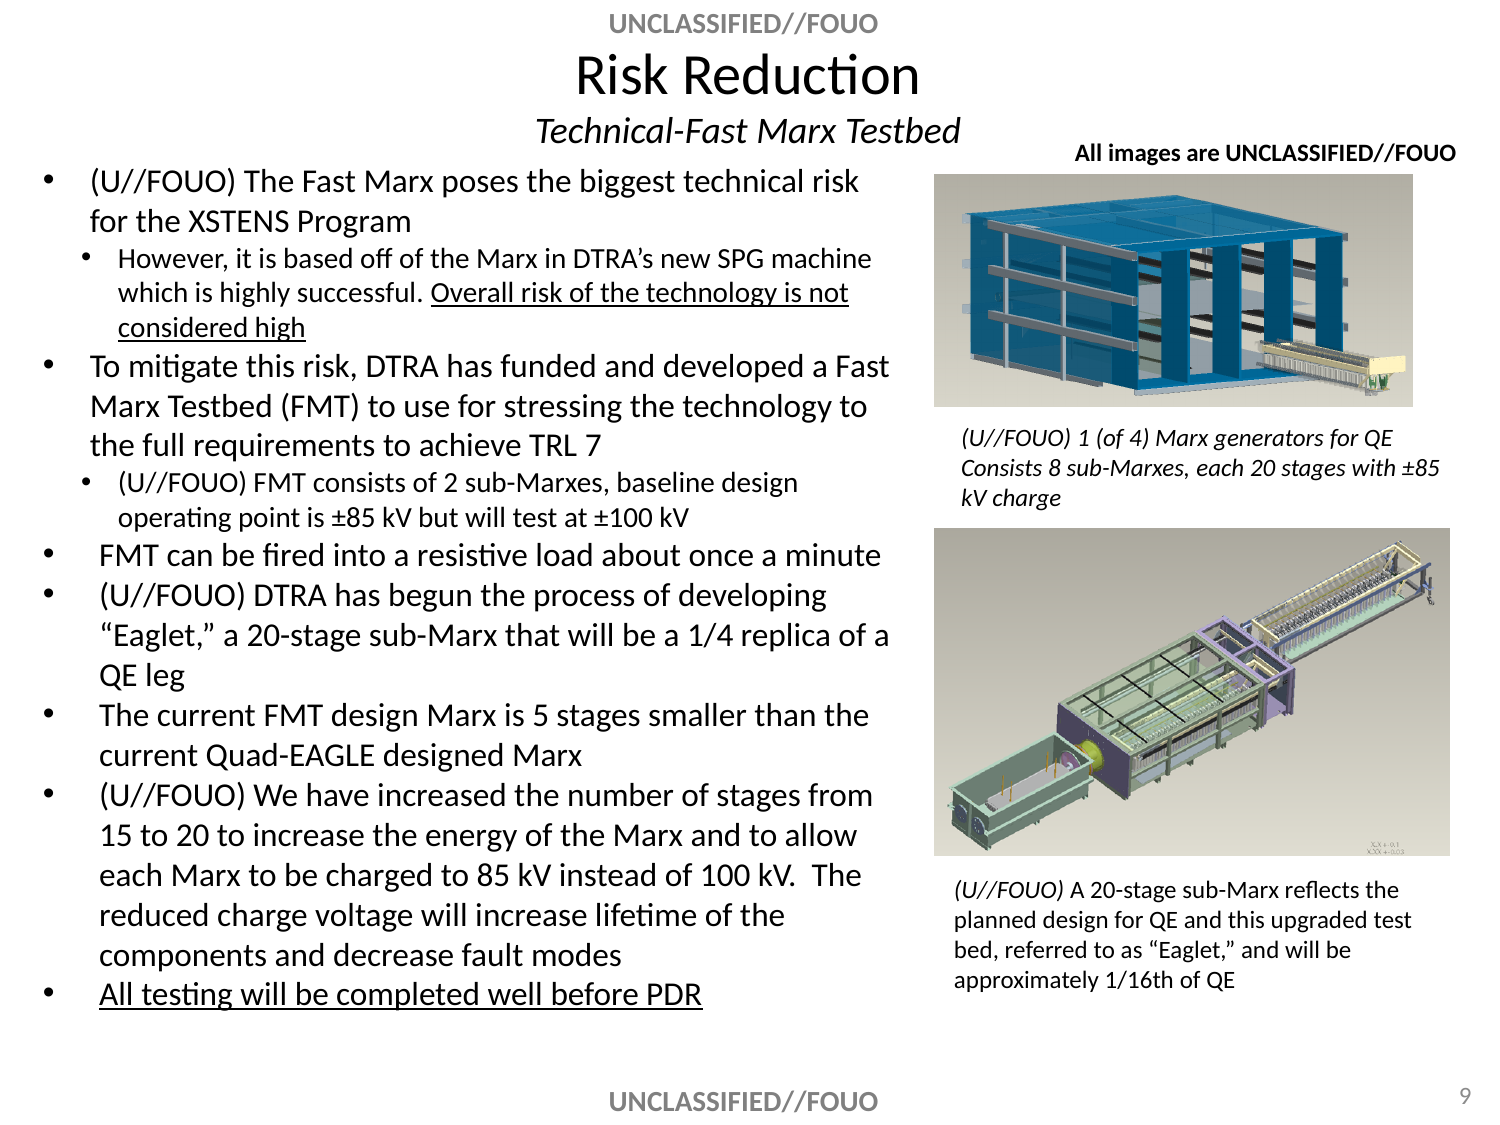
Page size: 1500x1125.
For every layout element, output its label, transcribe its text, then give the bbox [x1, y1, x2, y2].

title Risk Reduction Technical-Fast Marx Testbed [73, 0, 1424, 188]
picture [933, 174, 1414, 407]
text_box (U//FOUO) A 20-stage sub-Marx reflects the planned design for QE and this upgraded test bed, referred to as “Eaglet,” and will be approximately 1/16th of QE [939, 866, 1466, 1001]
text_box (U//FOUO) 1 (of 4) Marx generators for QE Consists 8 sub-Marxes, each 20 stages with ±85 kV charge [946, 414, 1473, 519]
text_box All images are UNCLASSIFIED//FOUO [1060, 128, 1500, 174]
slide_number 9 [1136, 1064, 1487, 1124]
picture [933, 527, 1451, 856]
text_box (U//FOUO) The Fast Marx poses the biggest technical risk for the XSTENS Program However, it is based off of the Marx in DTRA’s new SPG machine which is highly successful. Overall risk of the technology is not considered high To mitigate this risk, DTRA has funded and developed a Fast Marx Testbed (FMT) to use for stressing the technology to the full requirements to achieve TRL 7 (U//FOUO) FMT consists of 2 sub-Marxes, baseline design operating point is ±85 kV but will test at ±100 kV FMT can be fired into a resistive load about once a minute (U//FOUO) DTRA has begun the process of developing “Eaglet,” a 20-stage sub-Marx that will be a 1/4 replica of a QE leg The current FMT design Marx is 5 stages smaller than the current Quad-EAGLE designed Marx (U//FOUO) We have increased the number of stages from 15 to 20 to increase the energy of the Marx and to allow each Marx to be charged to 85 kV instead of 100 kV. The reduced charge voltage will increase lifetime of the components and decrease fault modes All testing will be completed well before PDR [28, 151, 910, 1060]
